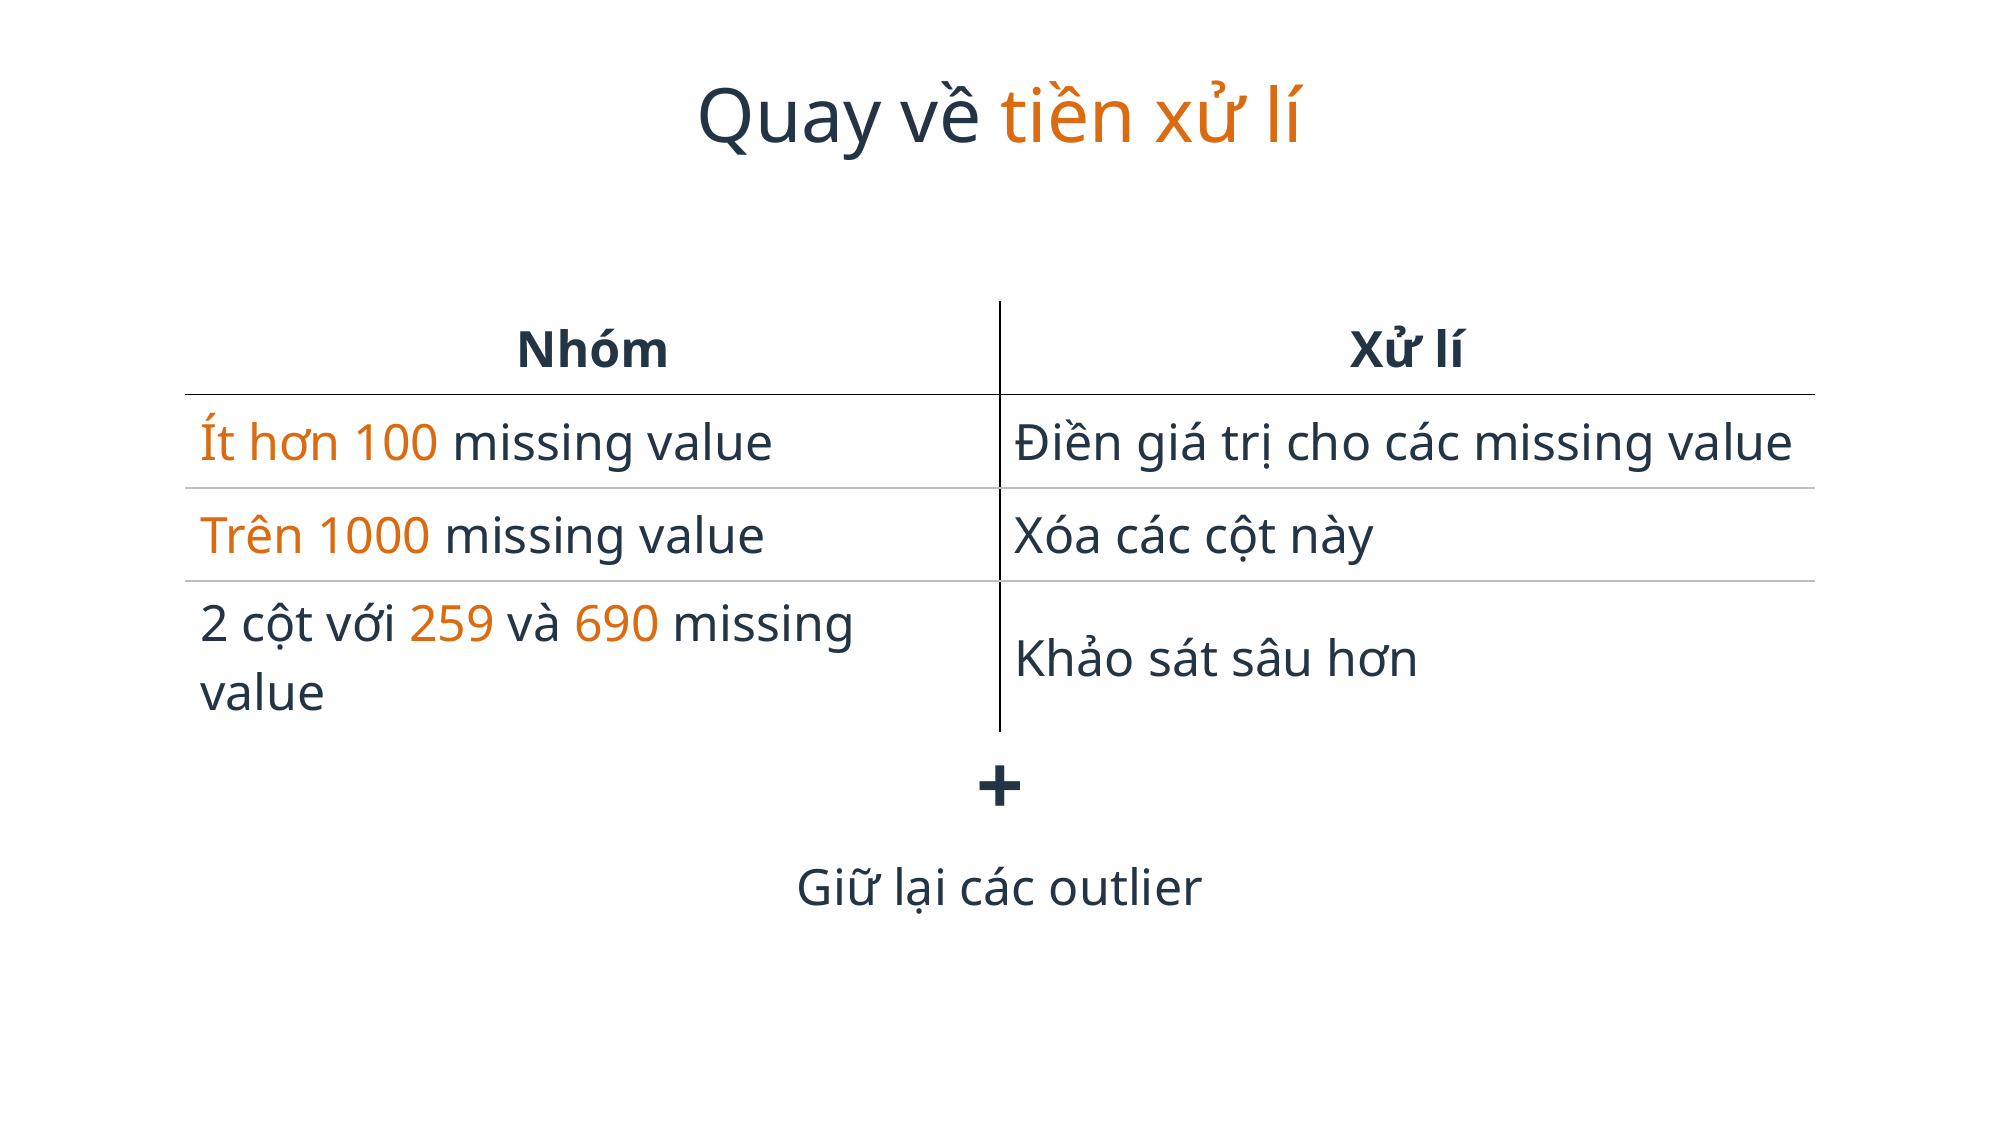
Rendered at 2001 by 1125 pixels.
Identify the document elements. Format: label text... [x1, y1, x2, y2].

text_box + [938, 674, 1062, 839]
text_box Giữ lại các outlier [341, 818, 1658, 923]
table_cell Trên 1000 missing value [185, 489, 999, 580]
text_box Quay về tiền xử lí [642, 68, 1358, 158]
table_cell Ít hơn 100 missing value [185, 395, 999, 487]
table_cell Điền giá trị cho các missing value [1001, 395, 1815, 487]
table_cell Xóa các cột này [1001, 489, 1815, 580]
table_cell 2 cột với 259 và 690 missing value [185, 582, 999, 732]
table_header Xử lí [1001, 301, 1815, 394]
table_header Nhóm [185, 301, 999, 394]
table_cell Khảo sát sâu hơn [1001, 582, 1815, 732]
